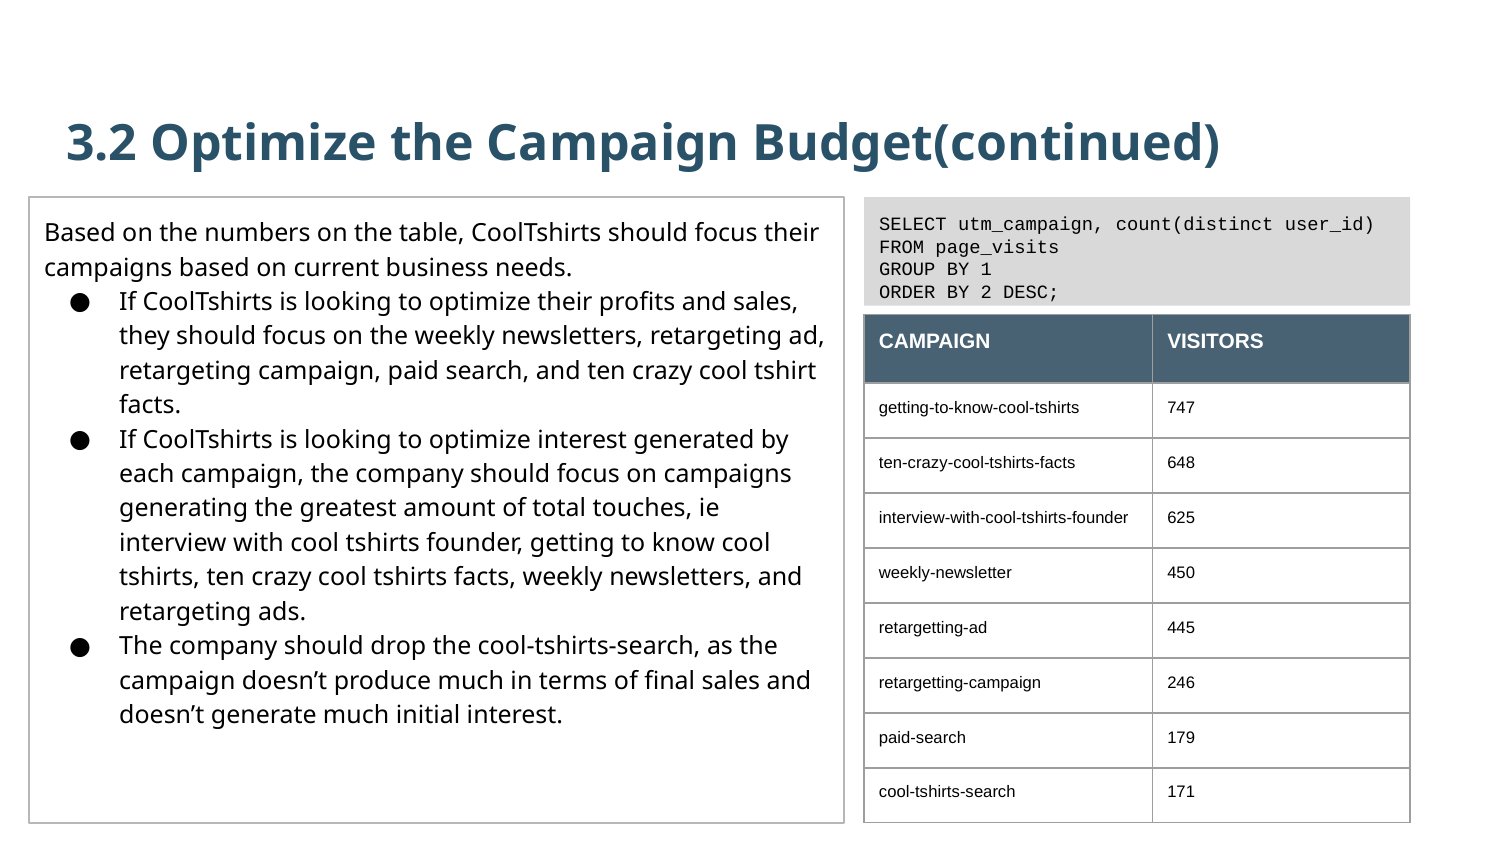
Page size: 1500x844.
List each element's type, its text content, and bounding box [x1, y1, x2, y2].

table_cell retargetting-campaign [865, 659, 1152, 712]
table_cell 246 [1153, 659, 1409, 712]
table_cell 747 [1153, 384, 1409, 437]
table_cell ten-crazy-cool-tshirts-facts [865, 439, 1152, 492]
table_cell paid-search [865, 714, 1152, 767]
table_cell weekly-newsletter [865, 549, 1152, 602]
table_cell 445 [1153, 604, 1409, 657]
table_cell cool-tshirts-search [865, 769, 1152, 822]
table_cell 625 [1153, 494, 1409, 547]
table_cell 450 [1153, 549, 1409, 602]
table_cell getting-to-know-cool-tshirts [865, 384, 1152, 437]
table_cell 171 [1153, 769, 1409, 822]
table_header VISITORS [1153, 315, 1409, 382]
text_box 3.2 Optimize the Campaign Budget(continued) [51, 48, 1449, 186]
table_cell interview-with-cool-tshirts-founder [865, 494, 1152, 547]
table_cell retargetting-ad [865, 604, 1152, 657]
text_box SELECT utm_campaign, count(distinct user_id) FROM page_visits GROUP BY 1 ORDER BY 2 DESC; [864, 197, 1411, 306]
table_header CAMPAIGN [865, 315, 1152, 382]
table_cell 179 [1153, 714, 1409, 767]
text_box Based on the numbers on the table, CoolTshirts should focus their campaigns based on current business needs. If CoolTshirts is looking to optimize their profits and sales, they should focus on the weekly newsletters, retargeting ad, retargeting campaign, paid search, and ten crazy cool tshirt facts. If CoolTshirts is looking to optimize interest generated by each campaign, the company should focus on campaigns generating the greatest amount of total touches, ie interview with cool tshirts founder, getting to know cool tshirts, ten crazy cool tshirts facts, weekly newsletters, and retargeting ads. The company should drop the cool-tshirts-search, as the campaign doesn’t produce much in terms of final sales and doesn’t generate much initial interest. [29, 197, 845, 824]
table_cell 648 [1153, 439, 1409, 492]
